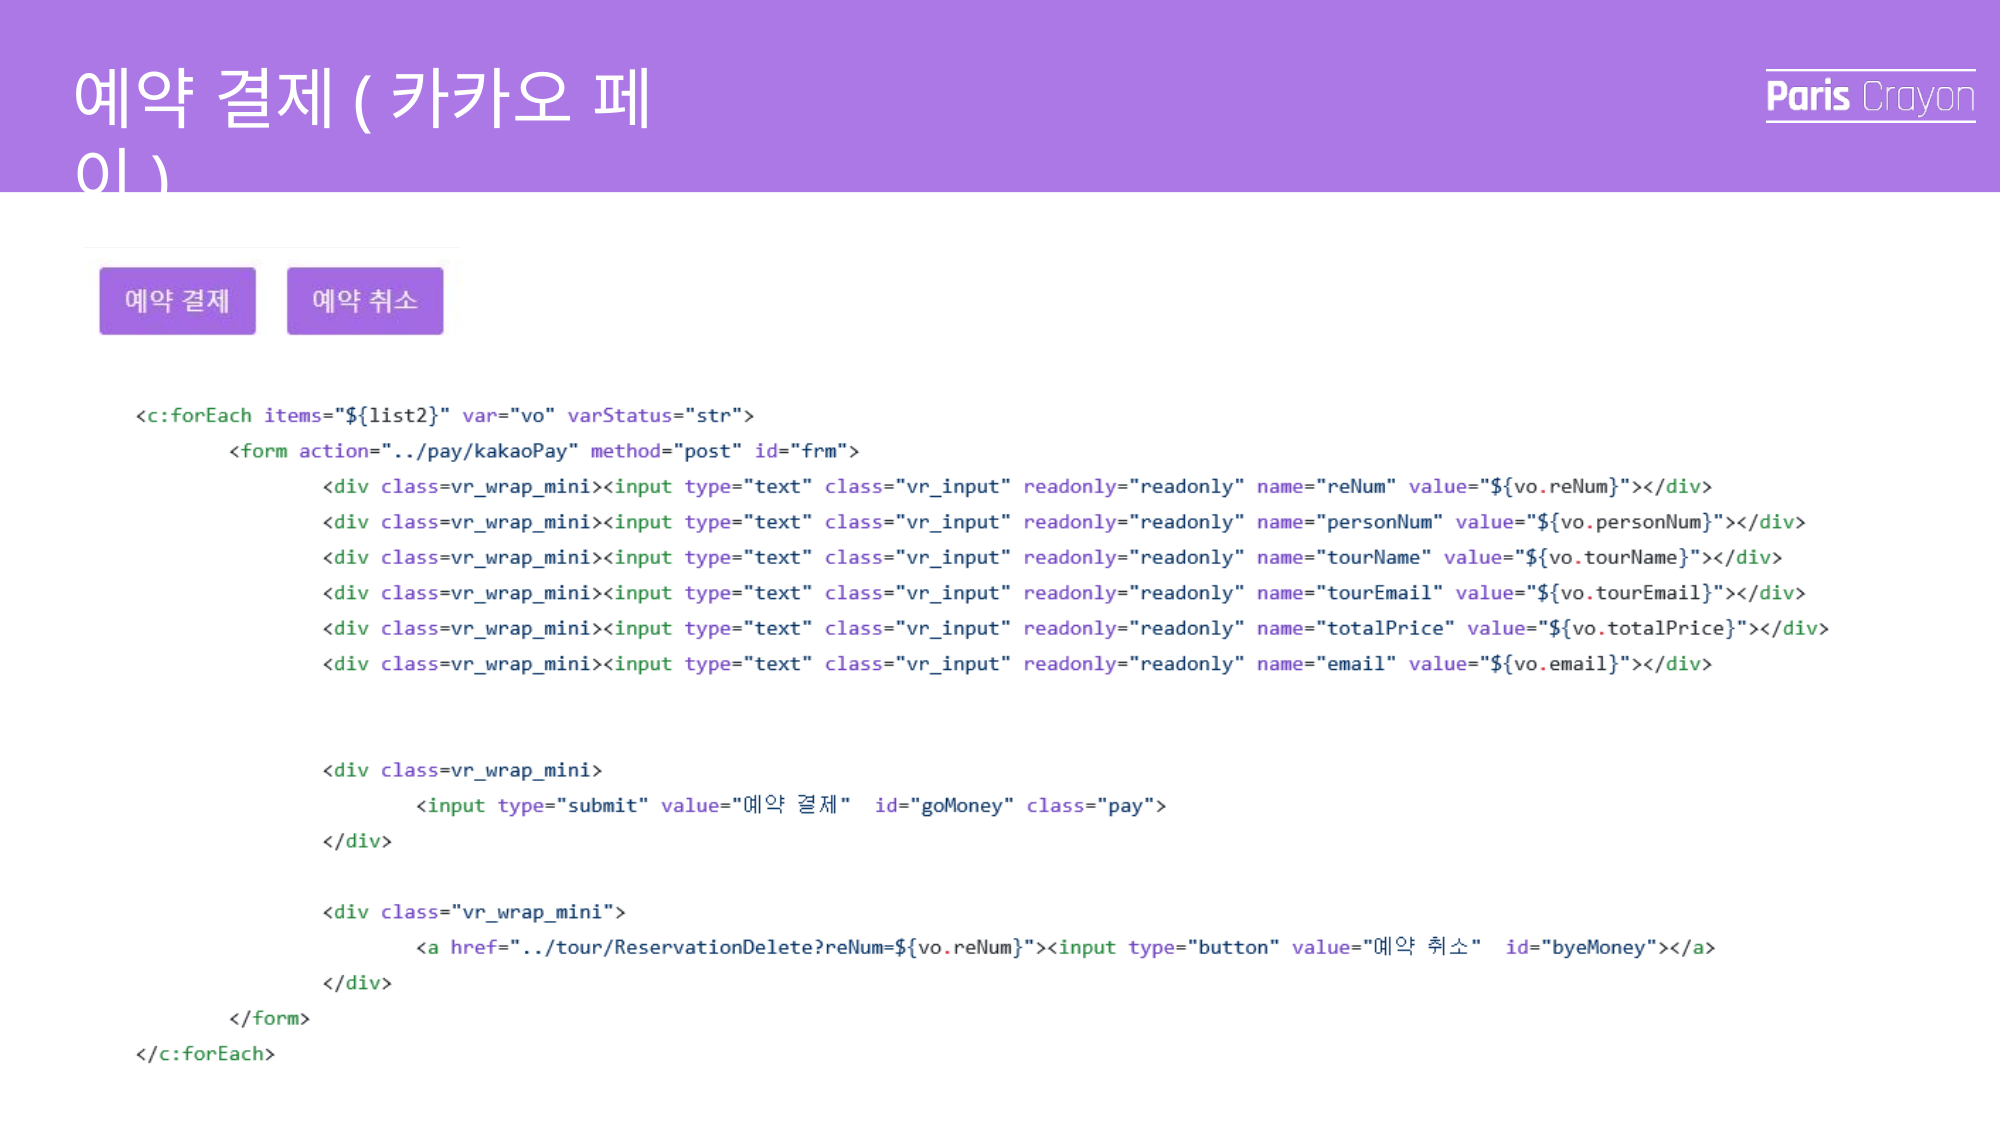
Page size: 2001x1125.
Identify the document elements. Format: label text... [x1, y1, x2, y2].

picture [1766, 69, 1976, 123]
text_box 예약 결제(카카오 페이) [58, 49, 736, 225]
text_box [0, 0, 2000, 193]
picture [126, 391, 1834, 1076]
picture [83, 247, 467, 357]
